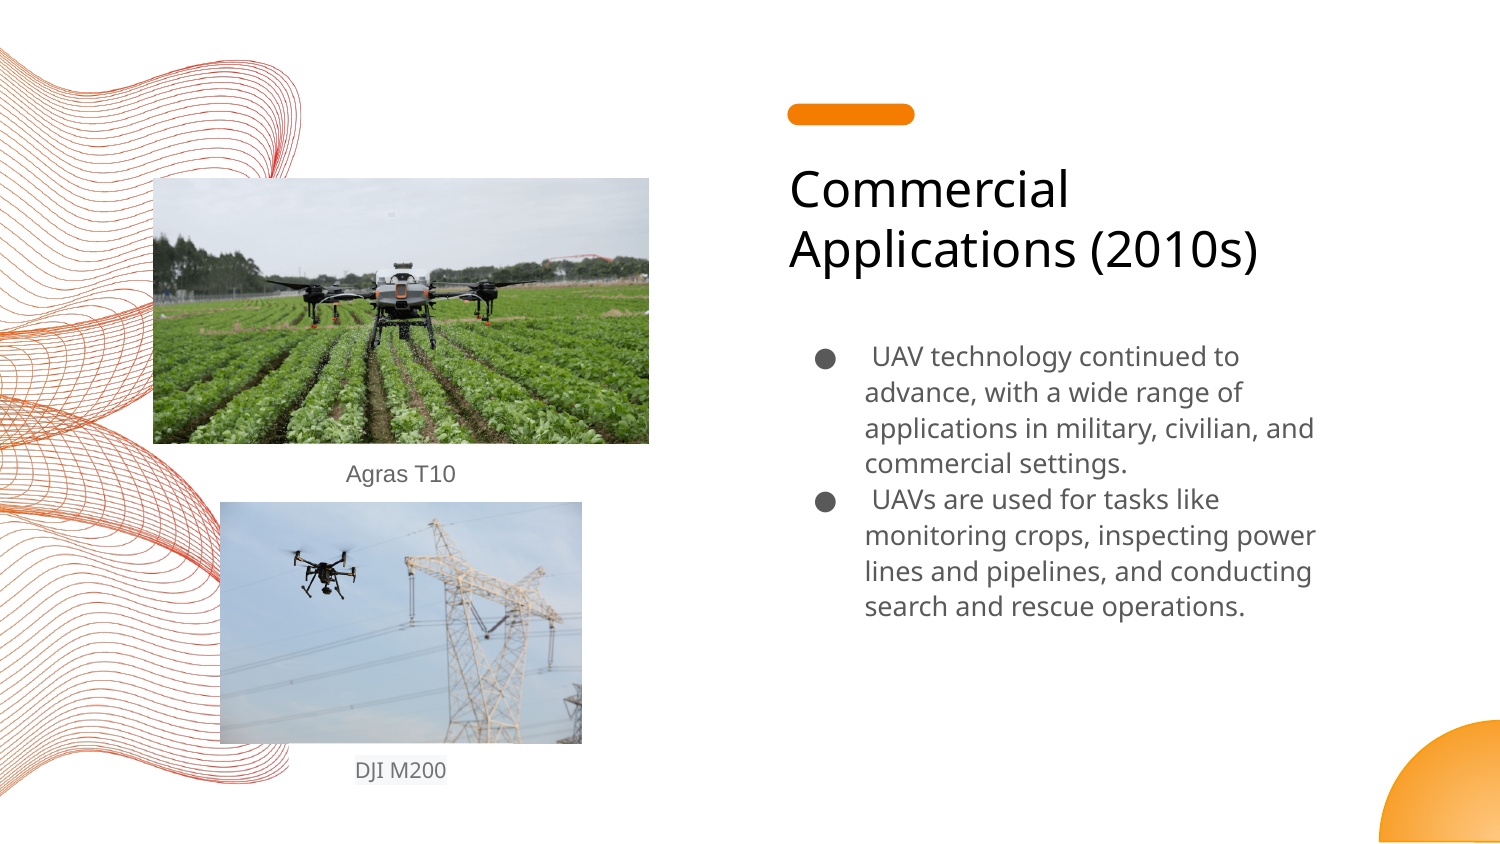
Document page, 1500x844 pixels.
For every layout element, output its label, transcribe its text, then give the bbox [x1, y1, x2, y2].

picture [0, 0, 649, 844]
subtitle UAV technology continued to advance, with a wide range of applications in military, civilian, and commercial settings. UAVs are used for tasks like monitoring crops, inspecting power lines and pipelines, and conducting search and rescue operations. [774, 321, 1364, 644]
title Commercial Applications (2010s) [774, 163, 1364, 271]
text_box DJI M200 [288, 752, 513, 796]
text_box Agras T10 [288, 452, 513, 501]
